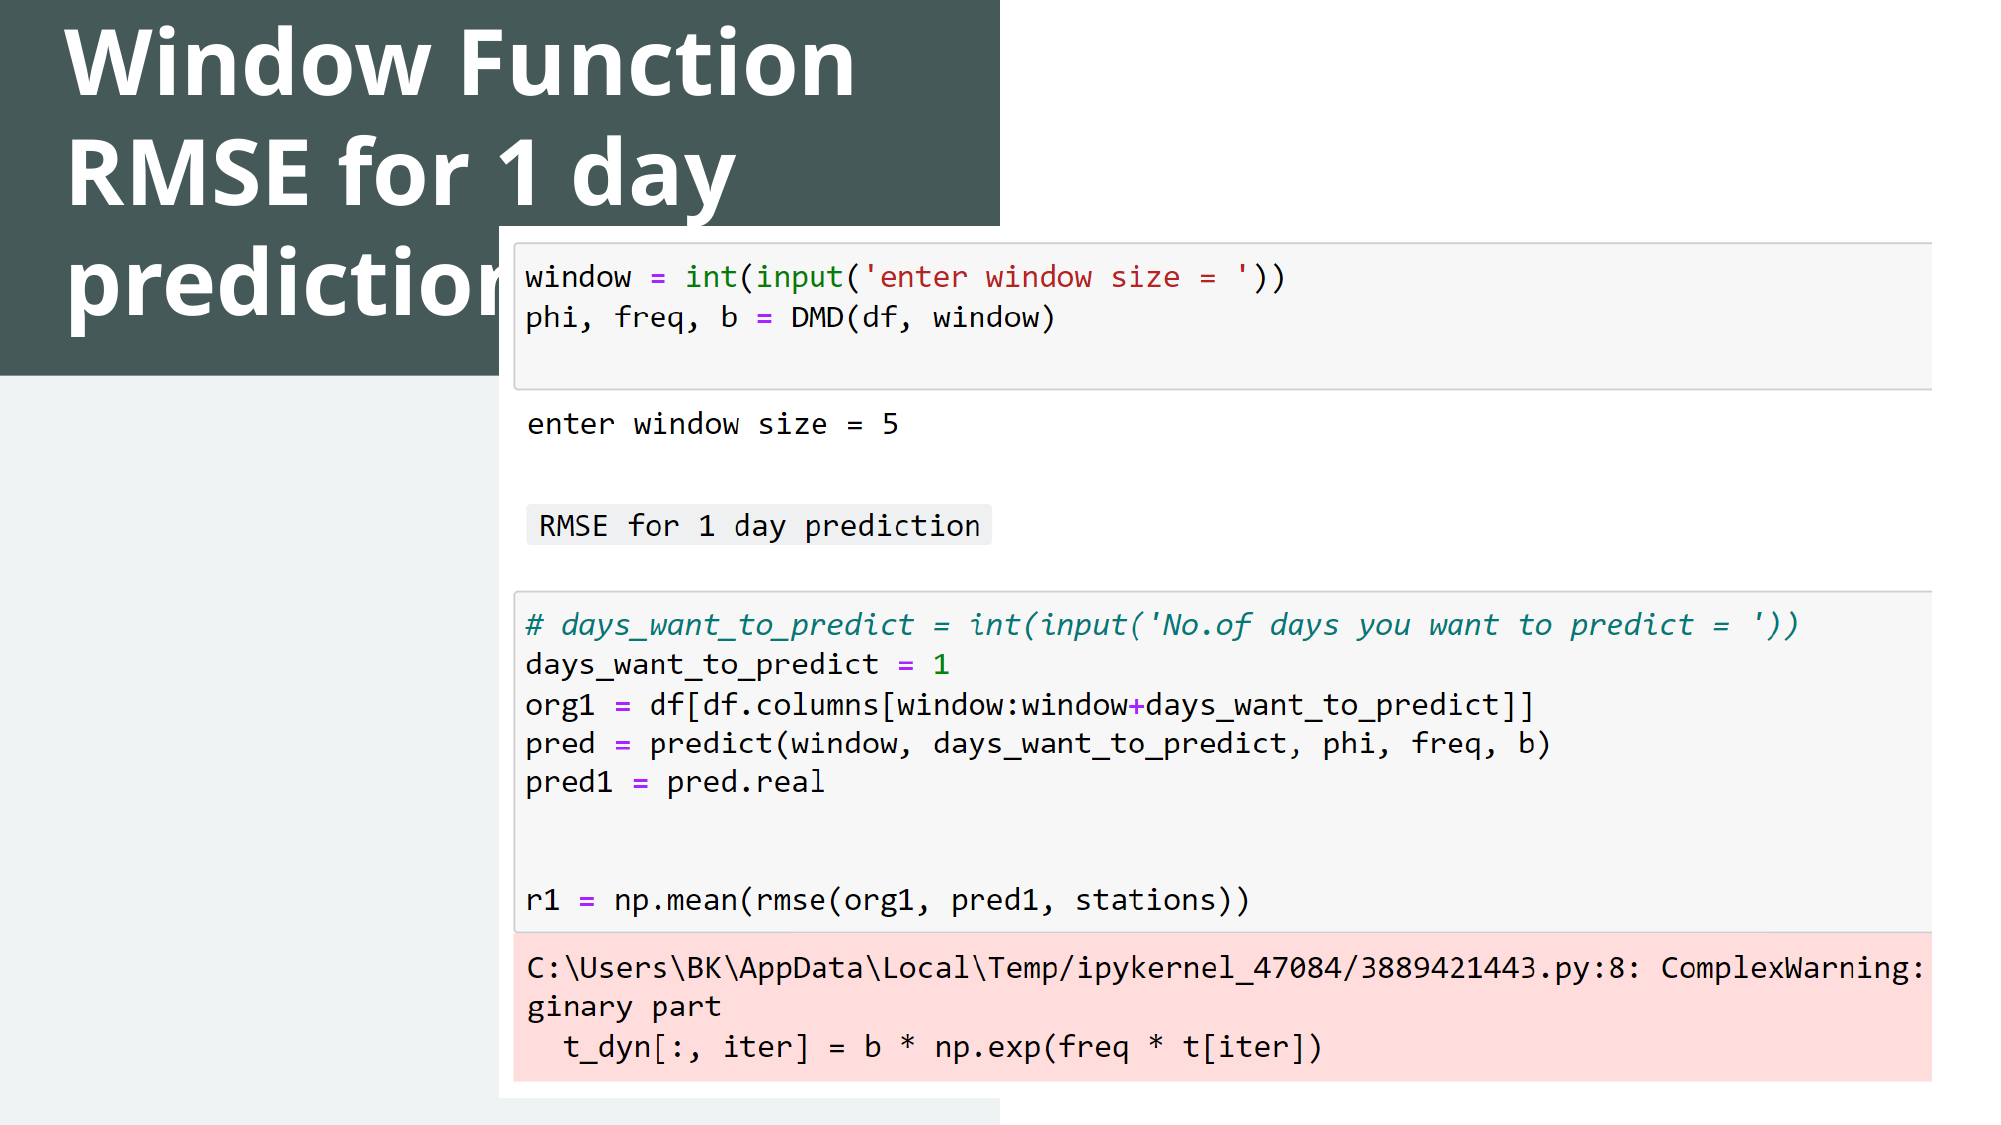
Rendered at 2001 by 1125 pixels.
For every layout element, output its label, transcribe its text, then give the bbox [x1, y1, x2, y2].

picture [499, 226, 1932, 1098]
title Window Function RMSE for 1 day prediction [49, 11, 905, 342]
